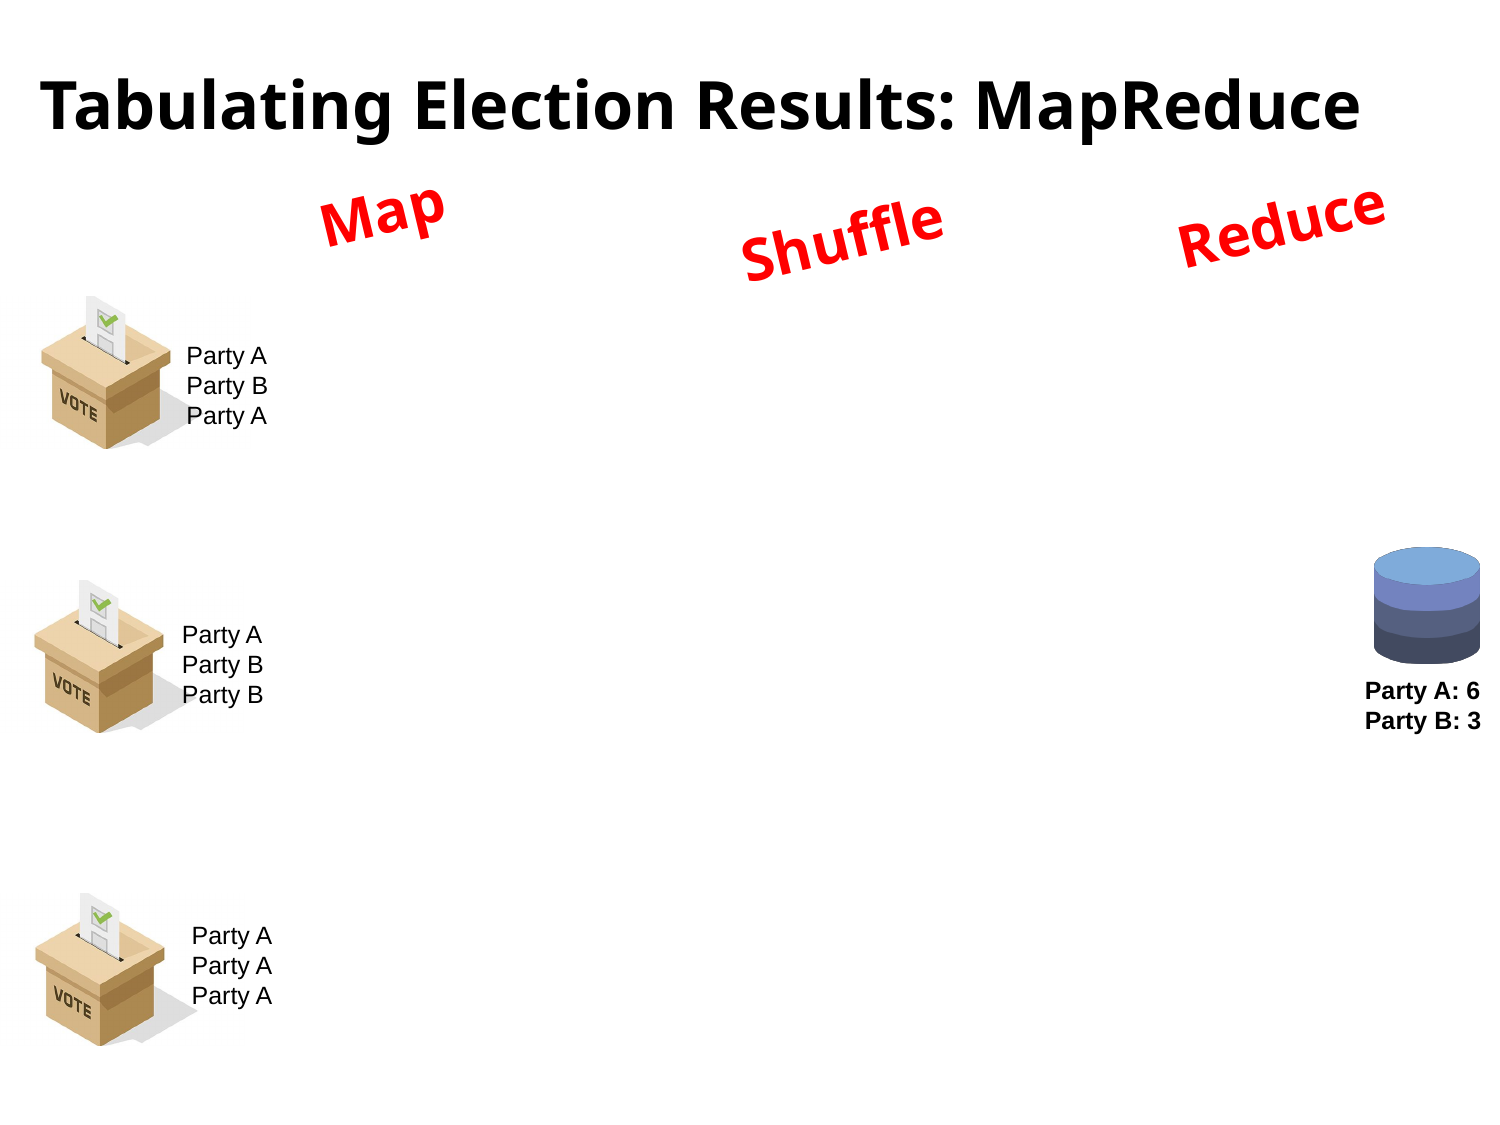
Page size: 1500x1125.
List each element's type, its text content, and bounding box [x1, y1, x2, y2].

text_box Party A Party B Party B [248, 611, 280, 716]
text_box Reduce [1154, 152, 1410, 292]
title Tabulating Election Results: MapReduce [24, 18, 1451, 188]
picture [0, 296, 251, 449]
picture [0, 893, 245, 1046]
text_box Party A Party B Party A [255, 331, 284, 437]
picture [1367, 546, 1485, 664]
text_box Shuffle [718, 167, 967, 306]
picture [0, 580, 244, 734]
text_box Map [295, 151, 468, 271]
text_box Party A Party A Party A [250, 912, 288, 1017]
text_box Party A: 6 Party B: 3 [1350, 666, 1497, 742]
